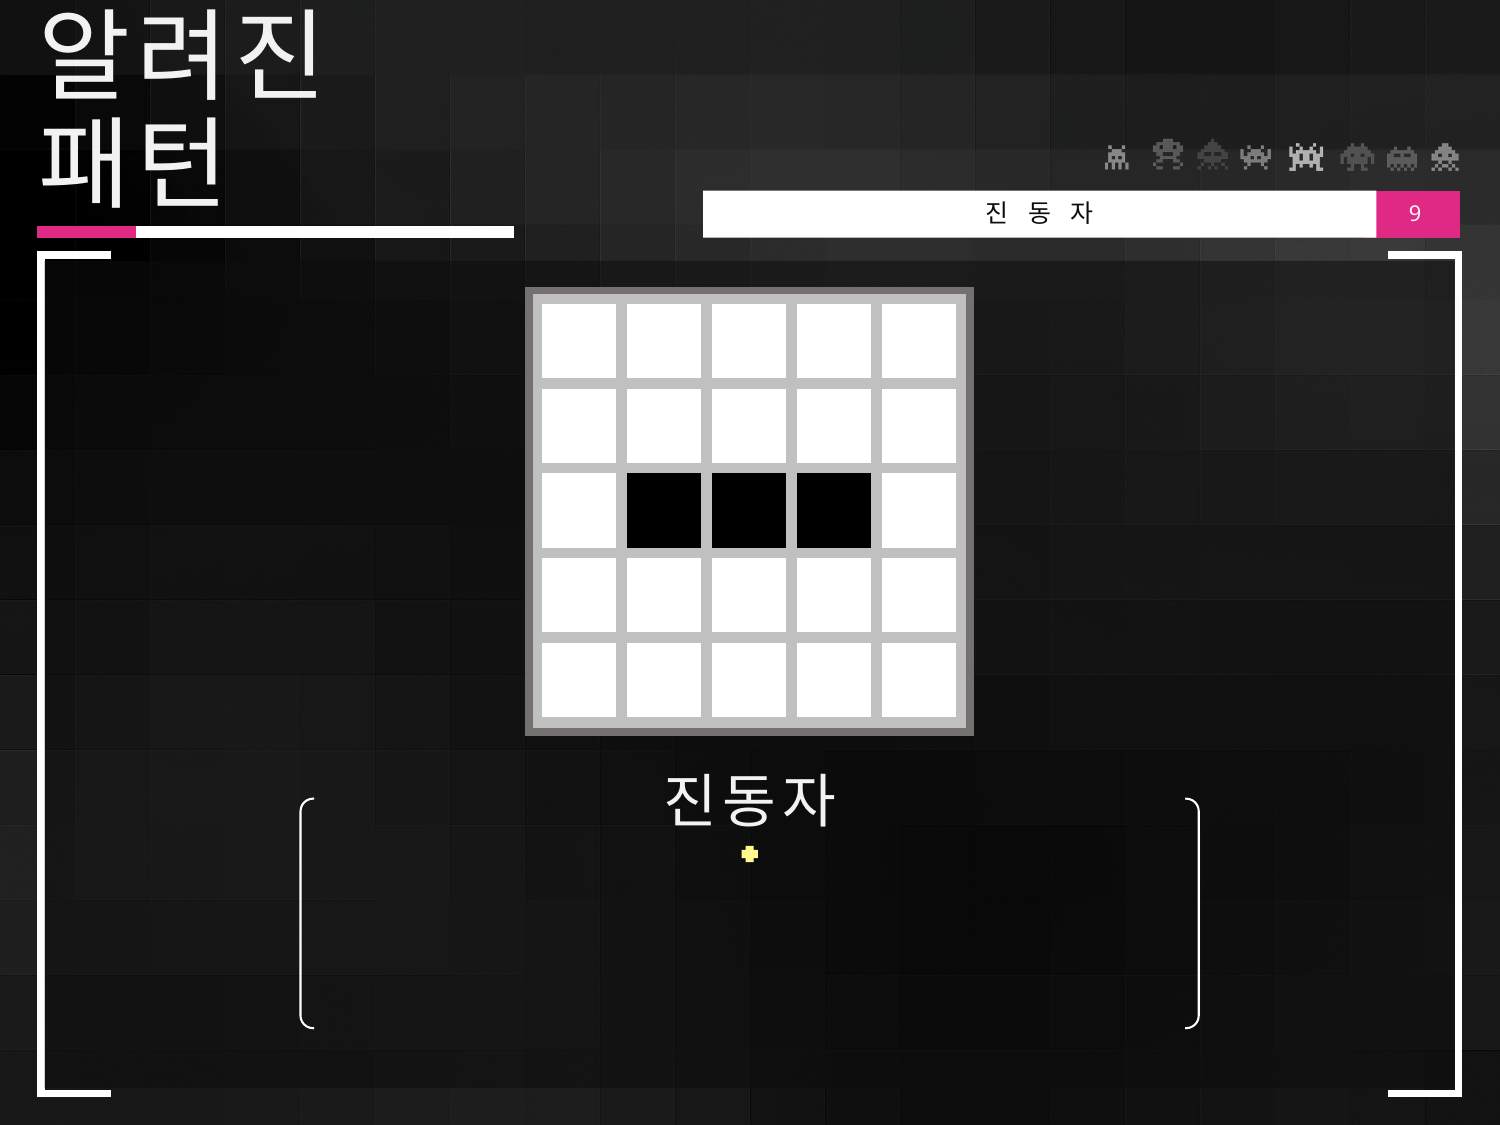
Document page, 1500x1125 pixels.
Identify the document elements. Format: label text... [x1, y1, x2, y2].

picture [0, 0, 1500, 1125]
list 진동자 [44, 260, 1455, 1088]
title 알려진 패턴 [38, 19, 524, 209]
list 진 동 자 [703, 190, 1377, 238]
slide_number 9 [1377, 191, 1460, 238]
text_box 정물과는 다르게 세포들 중 일부만 살아있고 나머지는 그 자리에서 삶과 죽음을 반복함 [299, 798, 1200, 1029]
text_box [741, 845, 759, 863]
